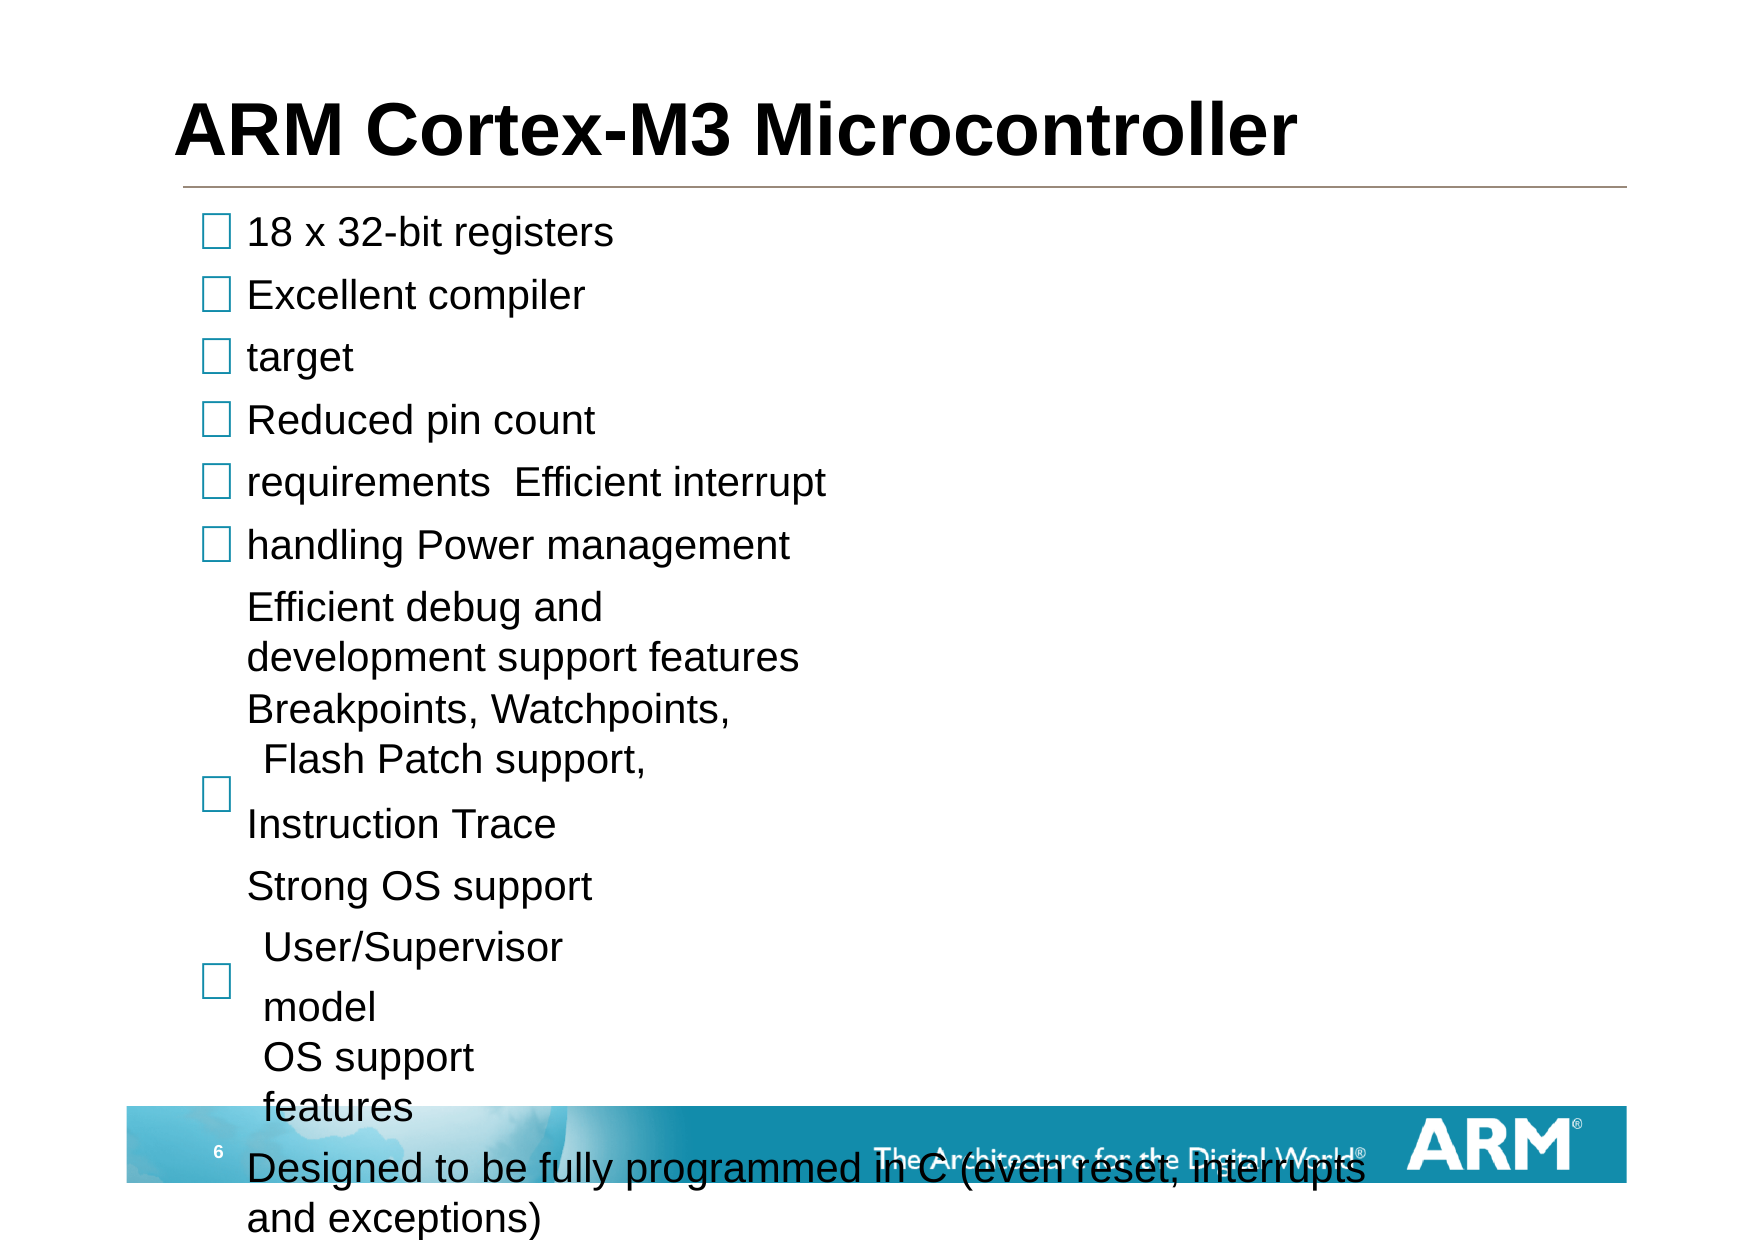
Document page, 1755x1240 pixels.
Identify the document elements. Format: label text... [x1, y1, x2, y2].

text_box 18 x 32-bit registers Excellent compiler target Reduced pin count requirements Efficient interrupt handling Power management Efficient debug and development support features Breakpoints, Watchpoints, Flash Patch support, Instruction Trace Strong OS support User/Supervisor model OS support features Designed to be fully programmed in C (even reset, interrupts and exceptions) [244, 192, 1444, 1057]
text_box  [195, 947, 224, 1012]
title ARM Cortex-M3 Microcontroller [173, 80, 1581, 172]
text_box       [195, 197, 224, 575]
slide_number 6 [198, 1139, 287, 1187]
picture [126, 1106, 1627, 1183]
text_box  [195, 760, 224, 825]
